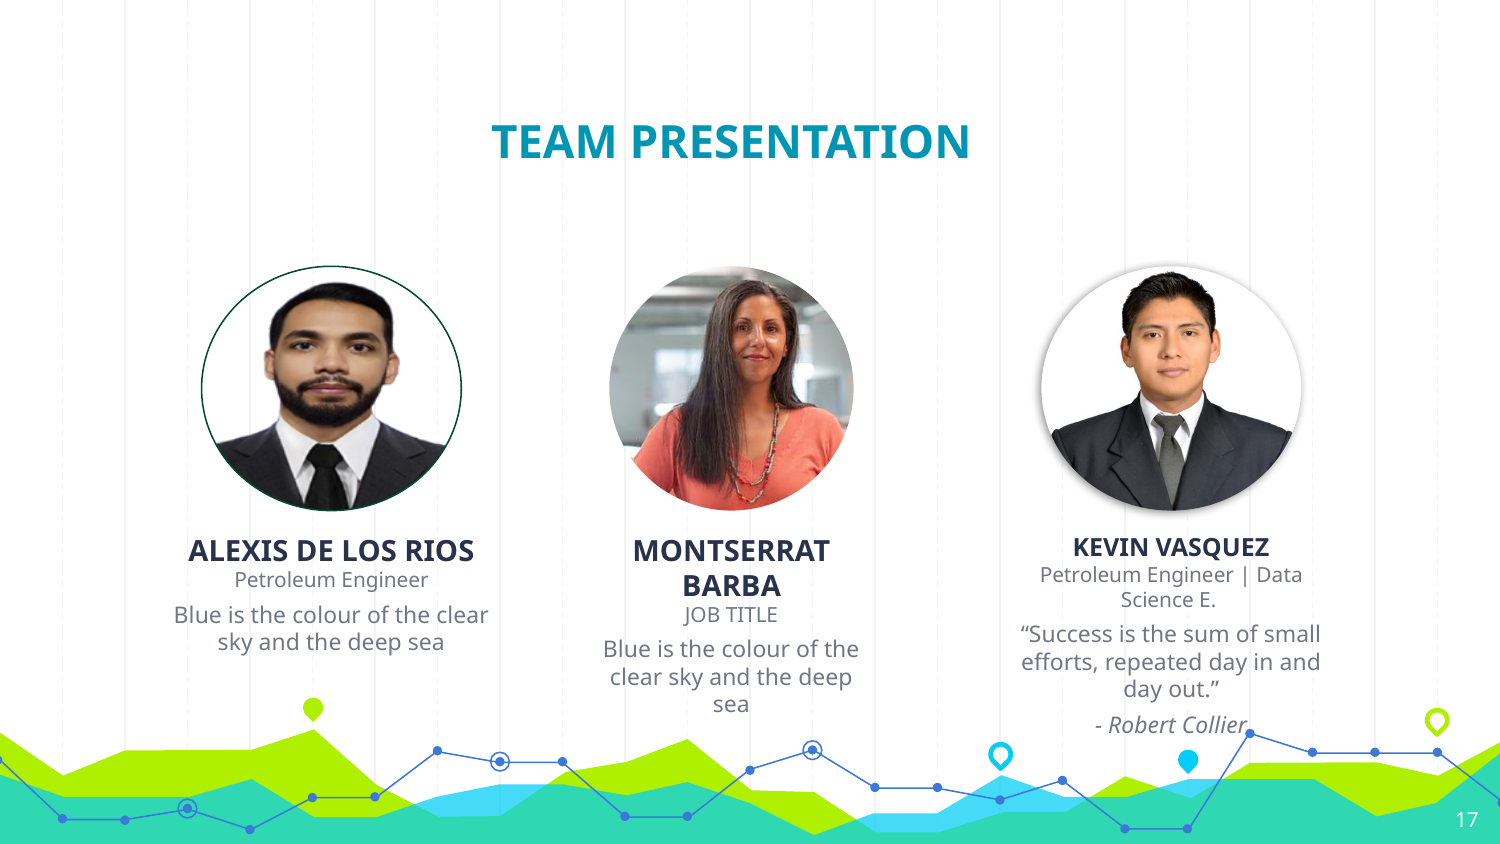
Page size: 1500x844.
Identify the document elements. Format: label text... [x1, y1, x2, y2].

picture [609, 266, 854, 511]
text_box MONTSERRAT BARBA JOB TITLE Blue is the colour of the clear sky and the deep sea [589, 531, 874, 653]
picture [1041, 266, 1302, 511]
text_box ALEXIS DE LOS RIOS Petroleum Engineer Blue is the colour of the clear sky and the deep sea [169, 531, 494, 675]
picture [201, 266, 462, 511]
title TEAM PRESENTATION [395, 65, 1068, 183]
text_box KEVIN VASQUEZ Petroleum Engineer | Data Science E. “Success is the sum of small efforts, repeated day in and day out.” - Robert Collier [1009, 531, 1334, 731]
slide_number ‹#› [1403, 791, 1494, 844]
